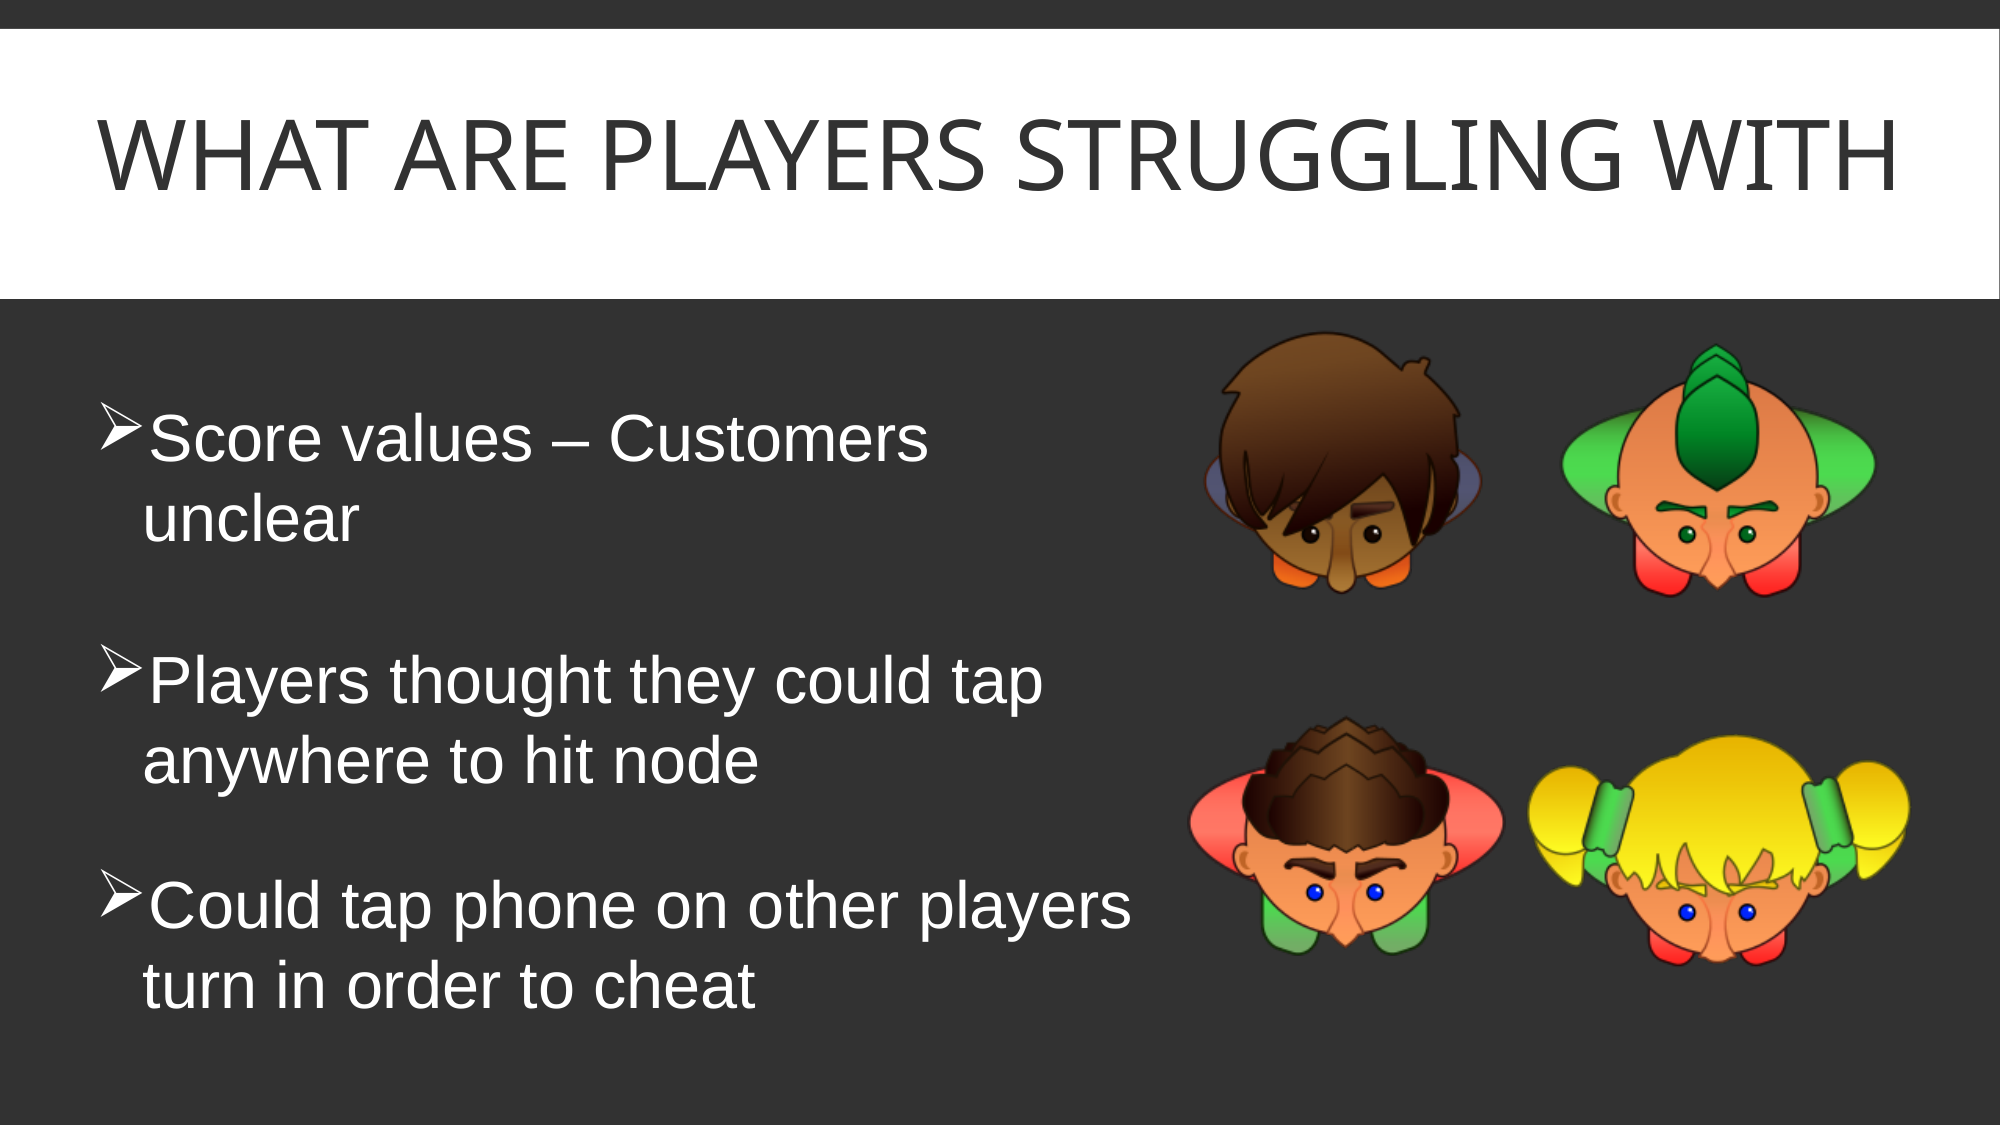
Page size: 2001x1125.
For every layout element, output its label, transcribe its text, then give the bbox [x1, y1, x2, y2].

text_box Players thought they could tap anywhere to hit node [80, 629, 1137, 805]
text_box Could tap phone on other players turn in order to cheat [80, 854, 1137, 1029]
picture [1144, 272, 1920, 1051]
text_box Score values – Customers unclear [81, 387, 1137, 563]
title What are players struggling with [81, 89, 1919, 231]
